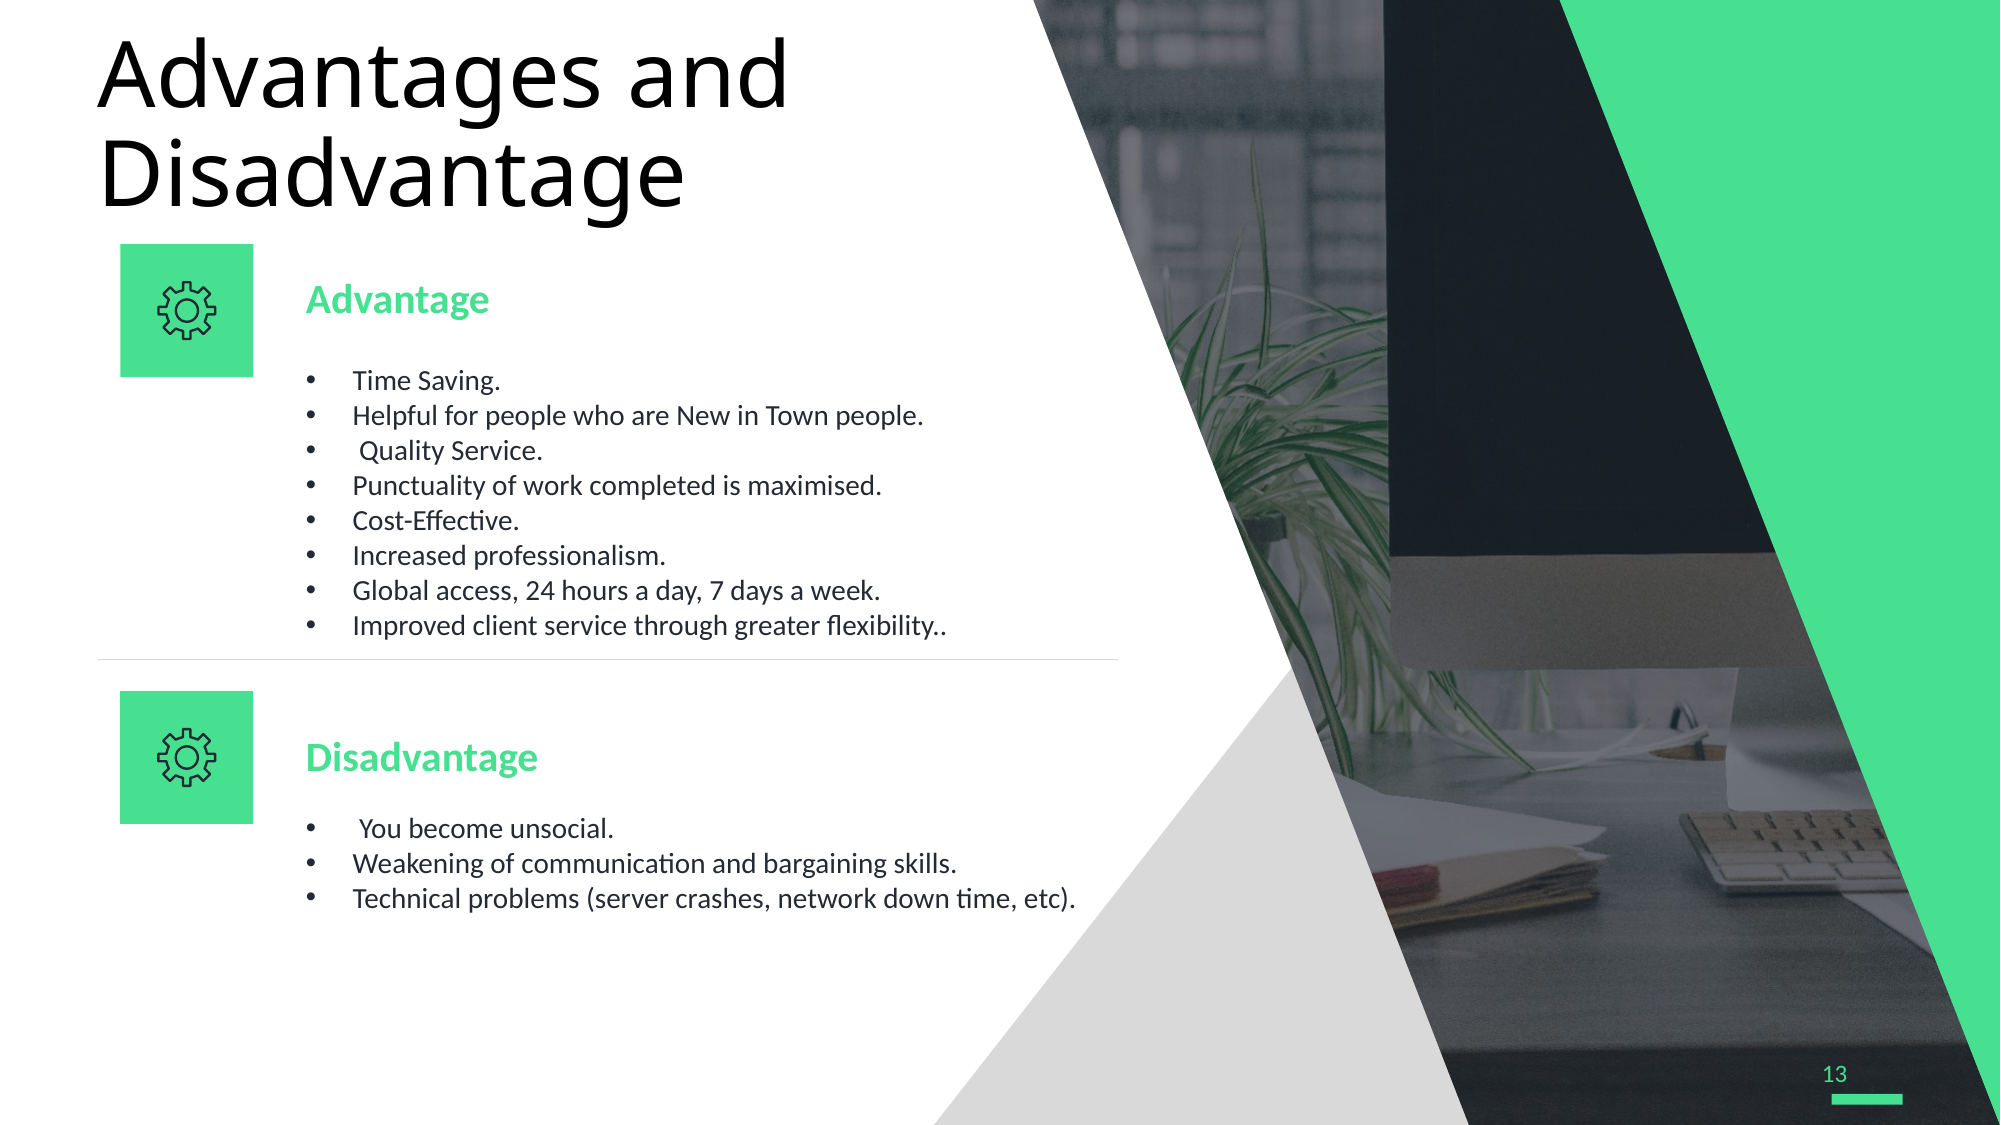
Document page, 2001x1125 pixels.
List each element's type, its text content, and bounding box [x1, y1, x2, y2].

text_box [158, 282, 216, 340]
text_box [932, 996, 1033, 1125]
title Advantages and Disadvantage [97, 59, 972, 196]
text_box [305, 729, 1118, 915]
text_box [305, 271, 1118, 643]
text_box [158, 729, 216, 786]
text_box [119, 690, 254, 825]
text_box [119, 243, 254, 378]
picture [1033, 0, 2000, 1125]
